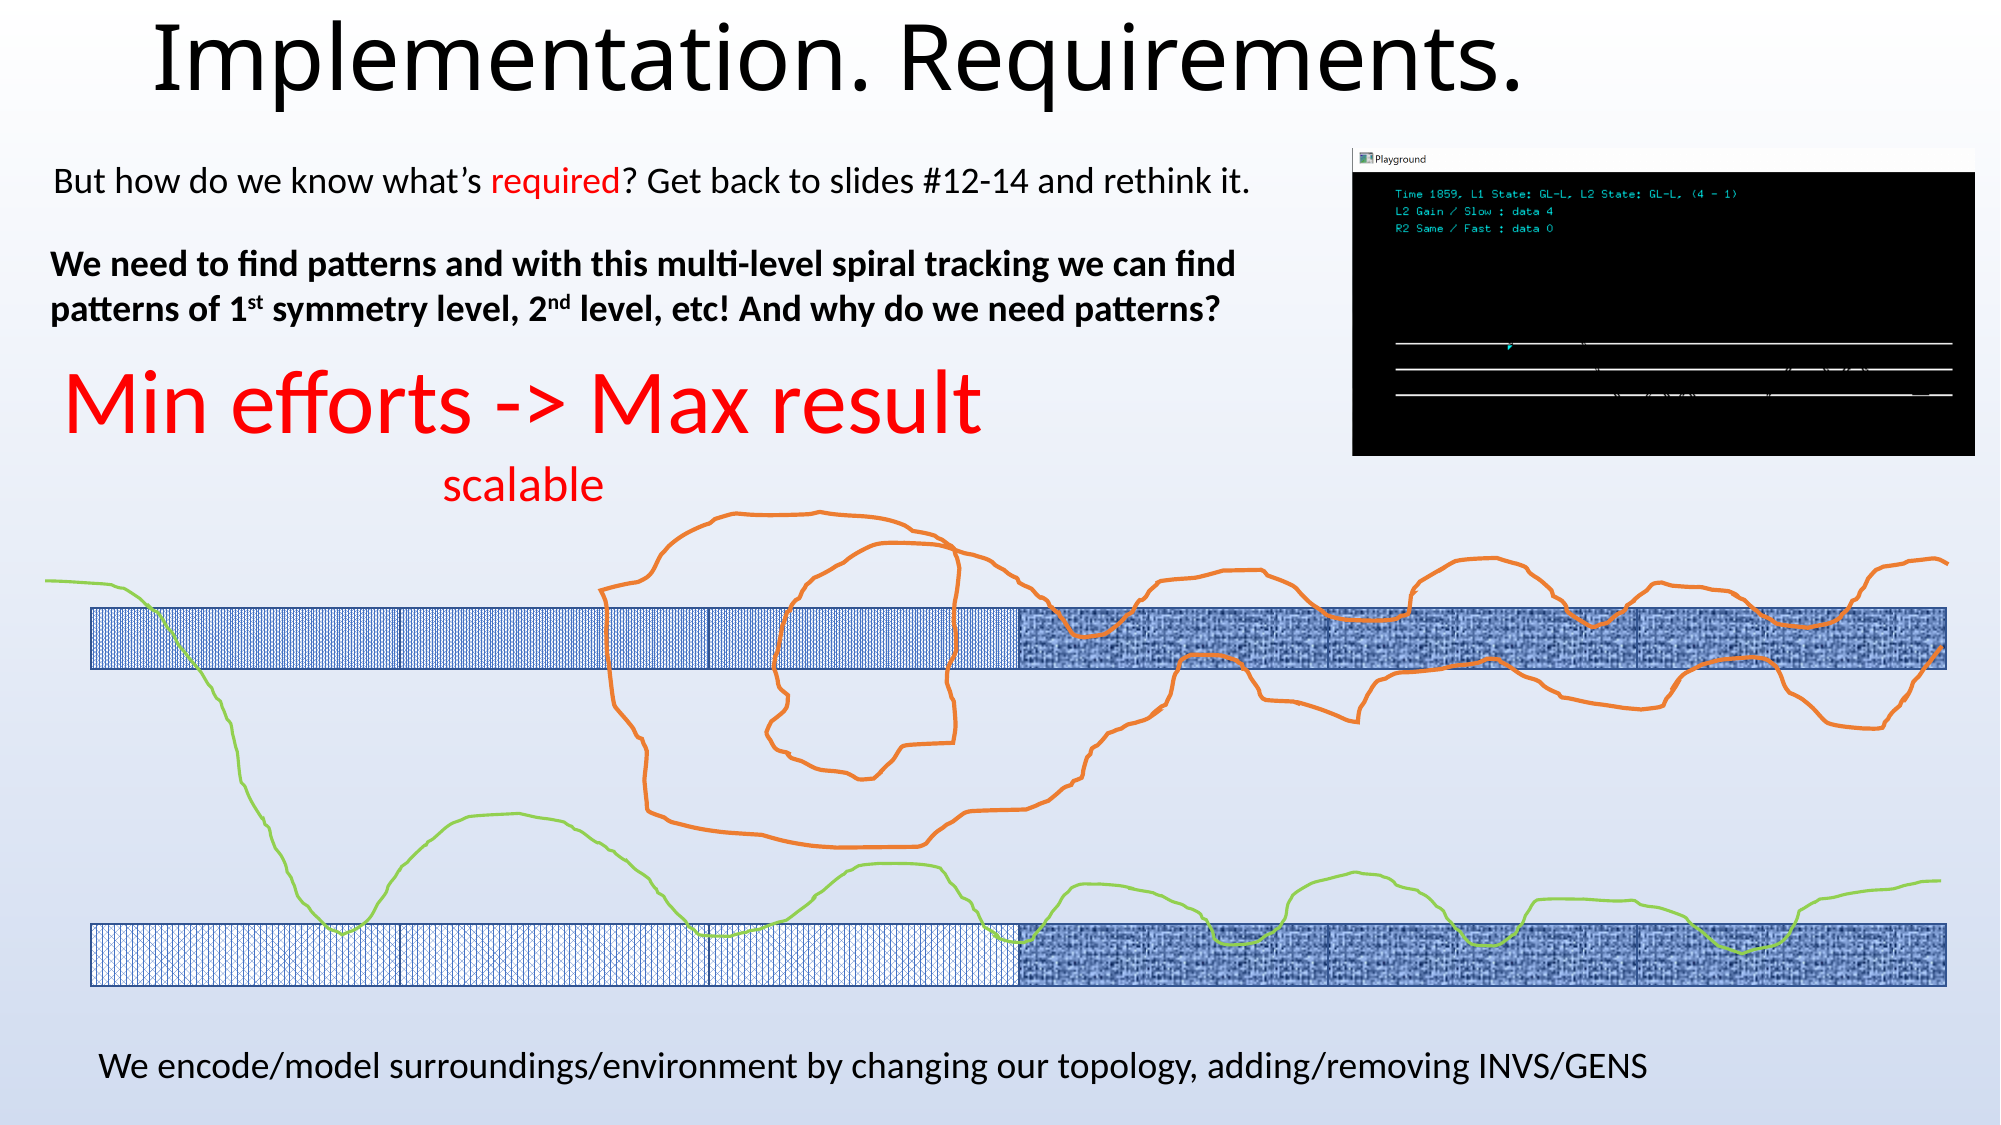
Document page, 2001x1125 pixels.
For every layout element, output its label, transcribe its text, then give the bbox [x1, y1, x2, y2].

text_box We need to find patterns and with this multi-level spiral tracking we can find patterns of 1st symmetry level, 2nd level, etc! And why do we need patterns? [35, 231, 1292, 336]
title Implementation. Requirements. [137, 0, 1863, 122]
text_box [1696, 659, 1776, 670]
text_box [1446, 660, 1511, 670]
text_box [1568, 607, 1624, 625]
text_box [1755, 607, 1847, 626]
text_box [1329, 607, 1408, 619]
text_box [1018, 923, 1329, 987]
text_box [90, 607, 196, 670]
text_box [1329, 923, 1636, 987]
text_box [775, 607, 955, 670]
text_box Min efforts -> Max result scalable [28, 334, 1019, 519]
text_box [401, 923, 710, 987]
text_box But how do we know what’s required? Get back to slides #12-14 and rethink it. [38, 149, 1295, 209]
text_box [45, 579, 1942, 955]
text_box We encode/model surroundings/environment by changing our topology, adding/removing INVS/GENS [83, 1033, 1942, 1094]
text_box [599, 519, 1949, 849]
text_box [1054, 607, 1133, 636]
text_box [1320, 607, 1329, 614]
picture [1351, 148, 1975, 456]
text_box [1180, 656, 1242, 670]
text_box [401, 607, 608, 669]
text_box [710, 923, 1018, 987]
text_box [90, 923, 401, 987]
text_box [1636, 923, 1947, 987]
text_box [1926, 607, 1947, 670]
text_box [217, 607, 401, 636]
